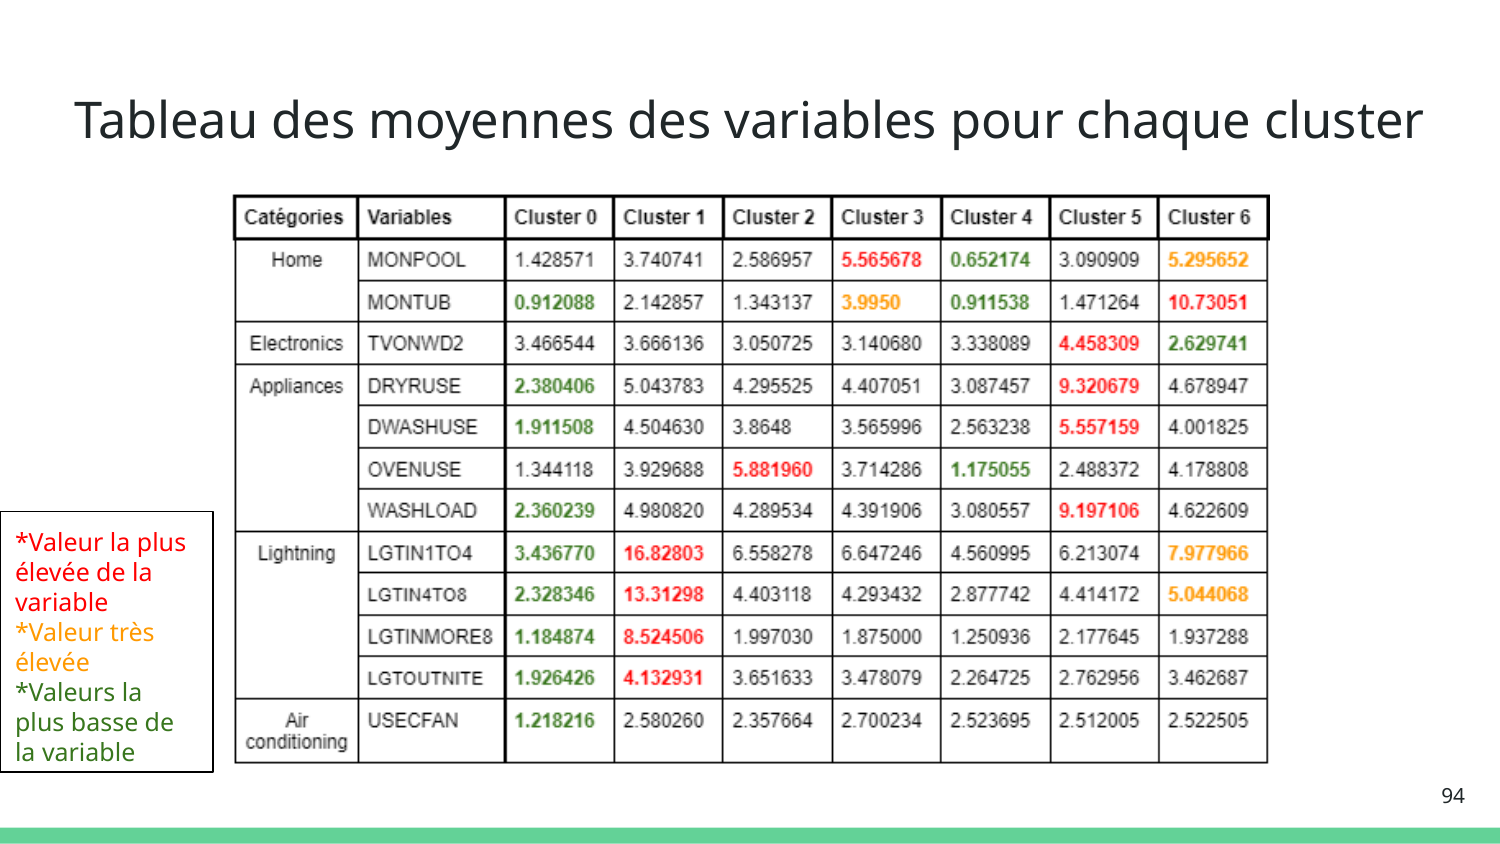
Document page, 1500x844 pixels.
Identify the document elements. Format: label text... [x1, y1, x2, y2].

slide_number ‹#› [1389, 764, 1480, 830]
title Tableau des moyennes des variables pour chaque cluster [51, 72, 1449, 167]
text_box *Valeur la plus élevée de la variable *Valeur très élevée *Valeurs la plus basse de la variable [0, 511, 213, 772]
picture [230, 190, 1270, 773]
